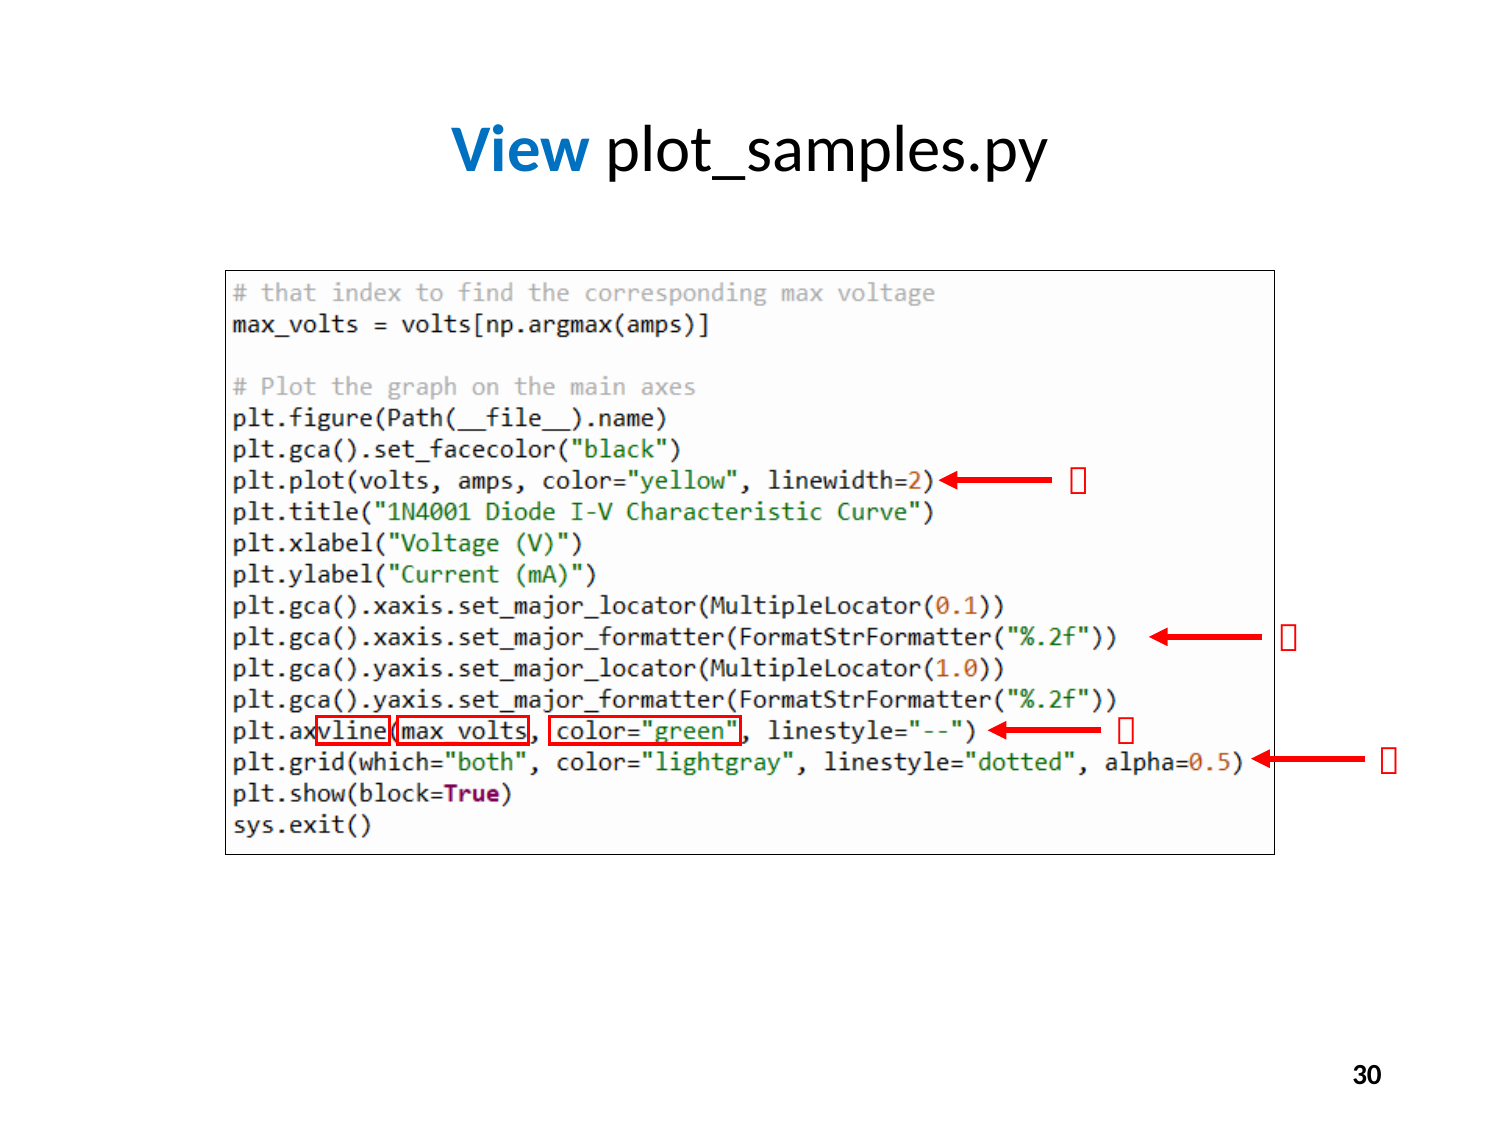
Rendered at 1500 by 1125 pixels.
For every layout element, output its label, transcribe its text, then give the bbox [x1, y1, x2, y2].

title View plot_samples.py [103, 59, 1397, 241]
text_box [987, 699, 1163, 761]
slide_number 30 [1059, 1042, 1397, 1103]
picture [224, 270, 1275, 855]
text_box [938, 449, 1116, 511]
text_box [1250, 730, 1426, 791]
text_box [1148, 606, 1326, 668]
